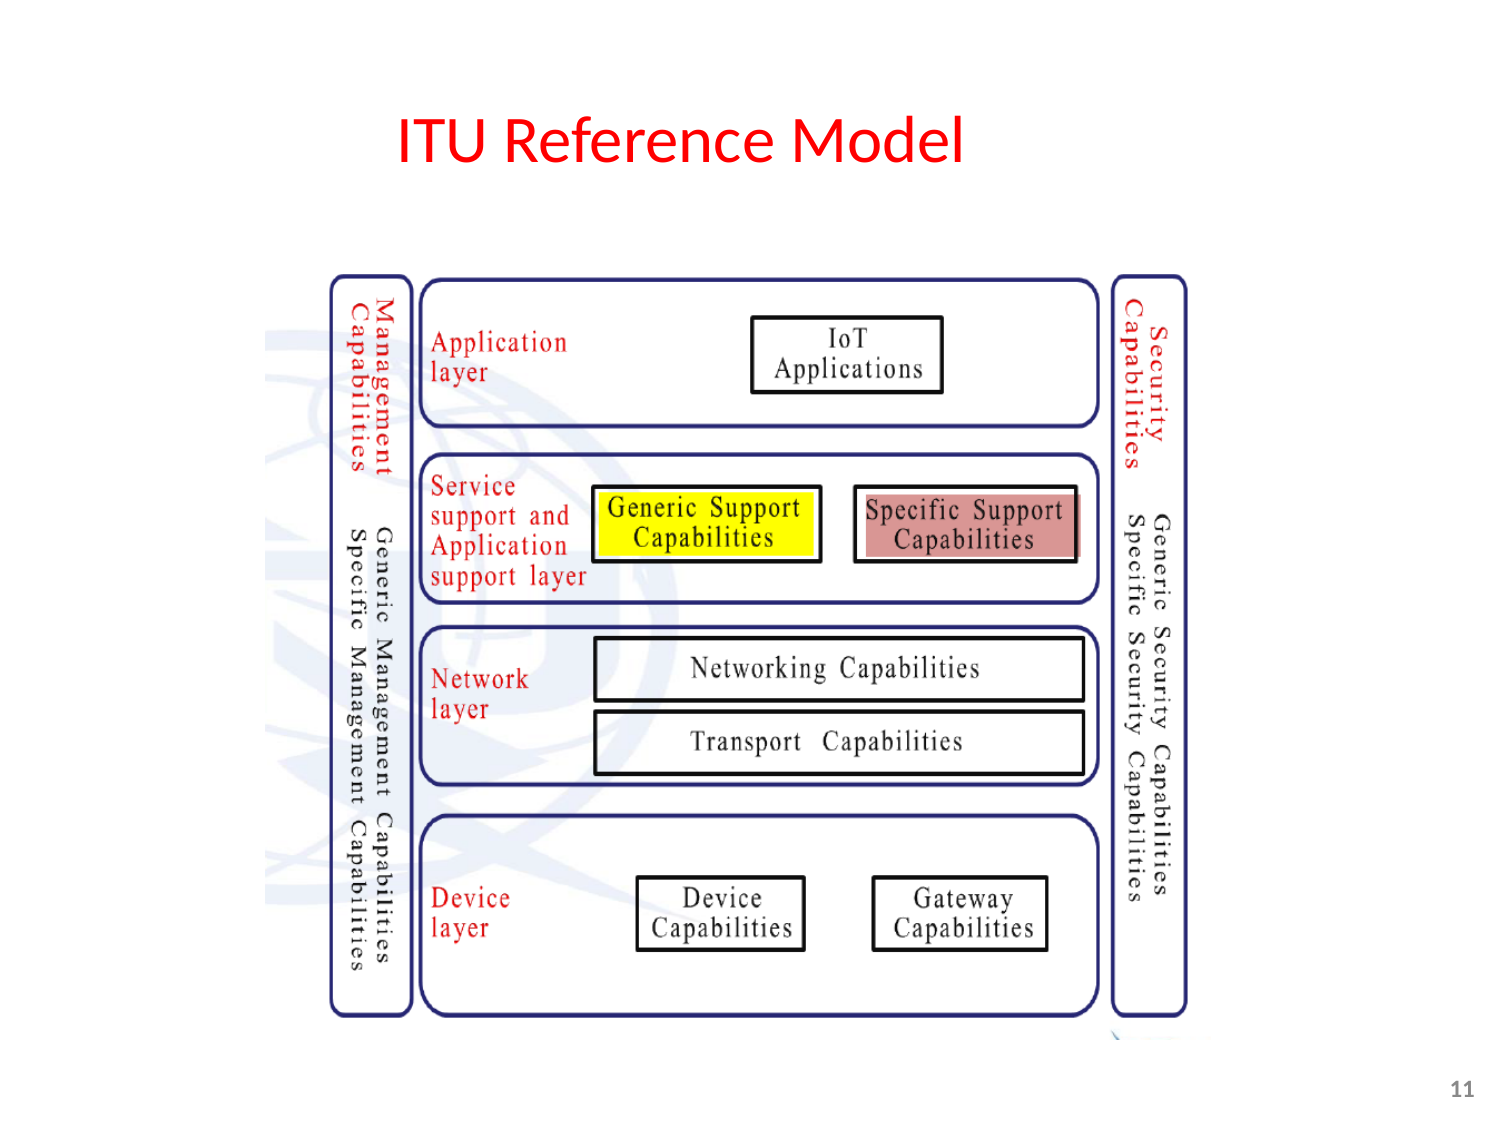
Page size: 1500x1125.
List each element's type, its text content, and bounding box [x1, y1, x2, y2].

picture [265, 243, 1211, 1040]
title ITU Reference Model [58, 72, 1304, 198]
